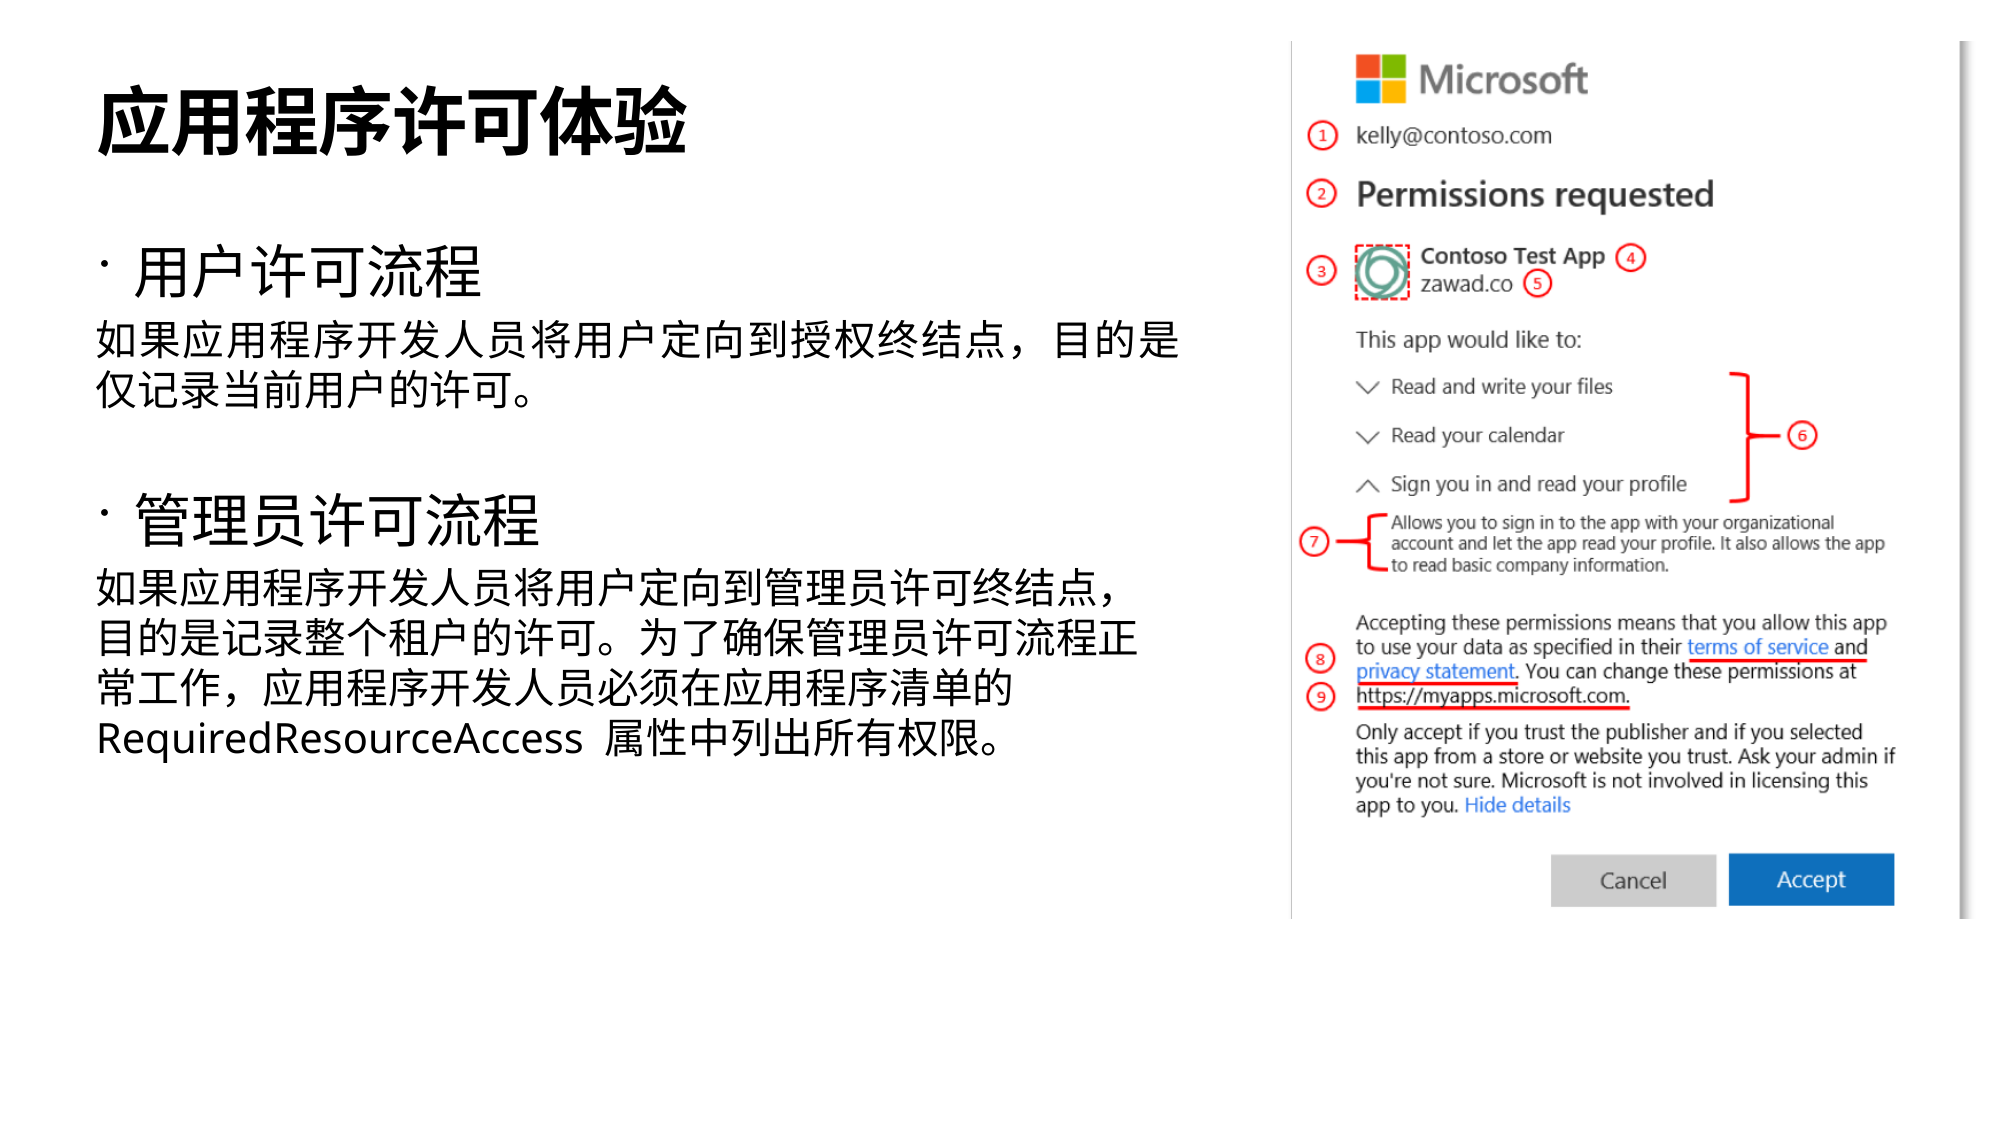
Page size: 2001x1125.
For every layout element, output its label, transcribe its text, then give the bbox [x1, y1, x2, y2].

list 用户许可流程 如果应用程序开发人员将用户定向到授权终结点，目的是仅记录当前用户的许可。 管理员许可流程 如果应用程序开发人员将用户定向到管理员许可终结点，目的是记录整个租户的许可。为了确保管理员许可流程正常工作，应用程序开发人员必须在应用程序清单的 RequiredResourceAccess 属性中列出所有权限。 [95, 235, 1180, 775]
title 应用程序许可体验 [96, 75, 1287, 166]
picture [1287, 40, 1977, 920]
